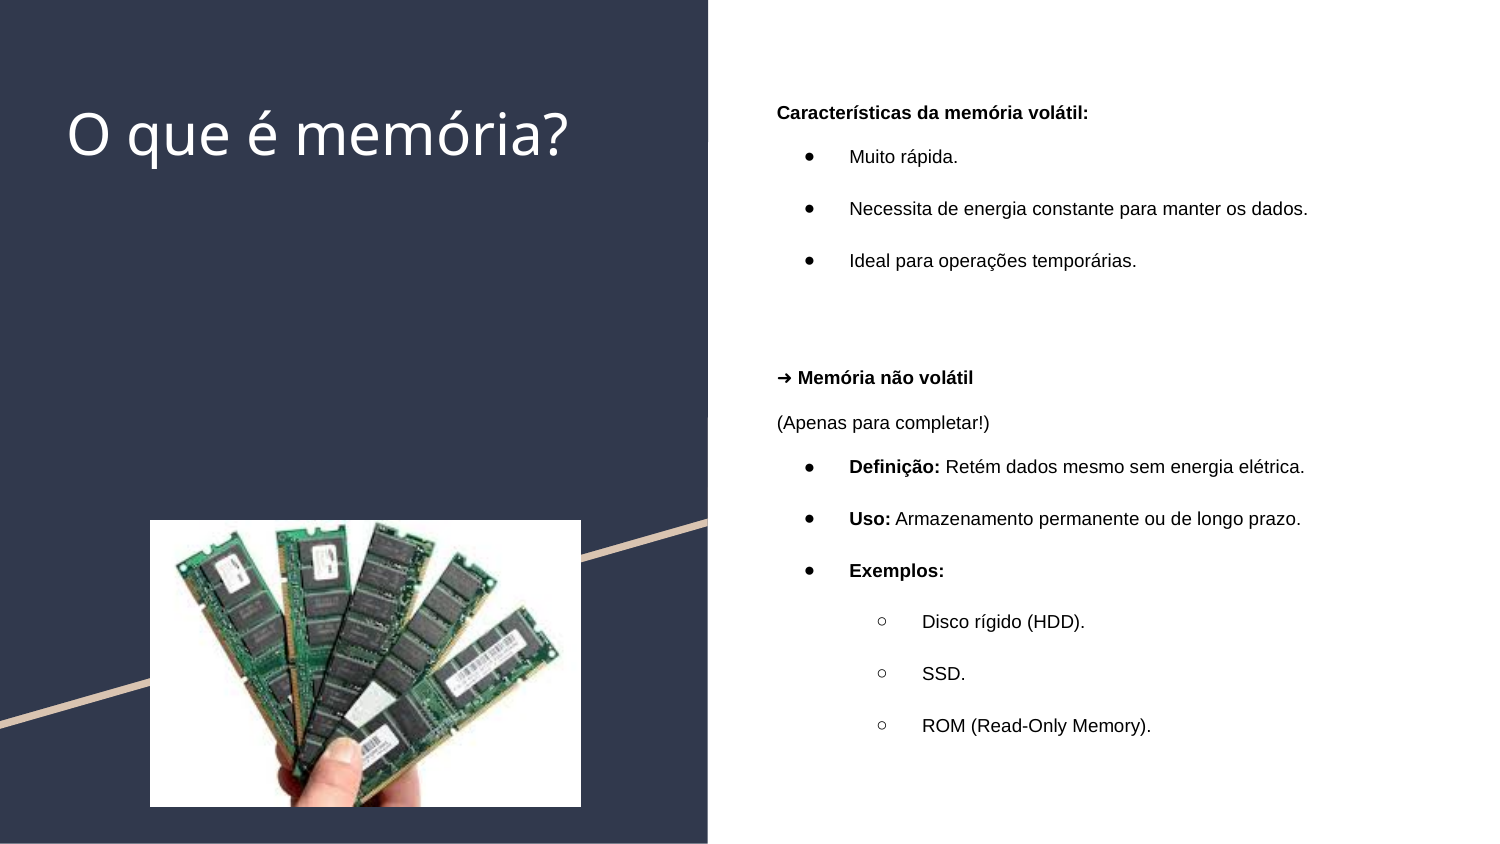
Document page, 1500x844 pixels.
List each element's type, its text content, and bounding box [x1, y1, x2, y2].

title O que é memória? [51, 82, 660, 494]
list Características da memória volátil: Muito rápida. Necessita de energia constante para manter os dados. Ideal para operações temporárias. ➜ Memória não volátil (Apenas para completar!) Definição: Retém dados mesmo sem energia elétrica. Uso: Armazenamento permanente ou de longo prazo. Exemplos: Disco rígido (HDD). SSD. ROM (Read-Only Memory). [761, 82, 1446, 755]
picture [150, 519, 581, 807]
